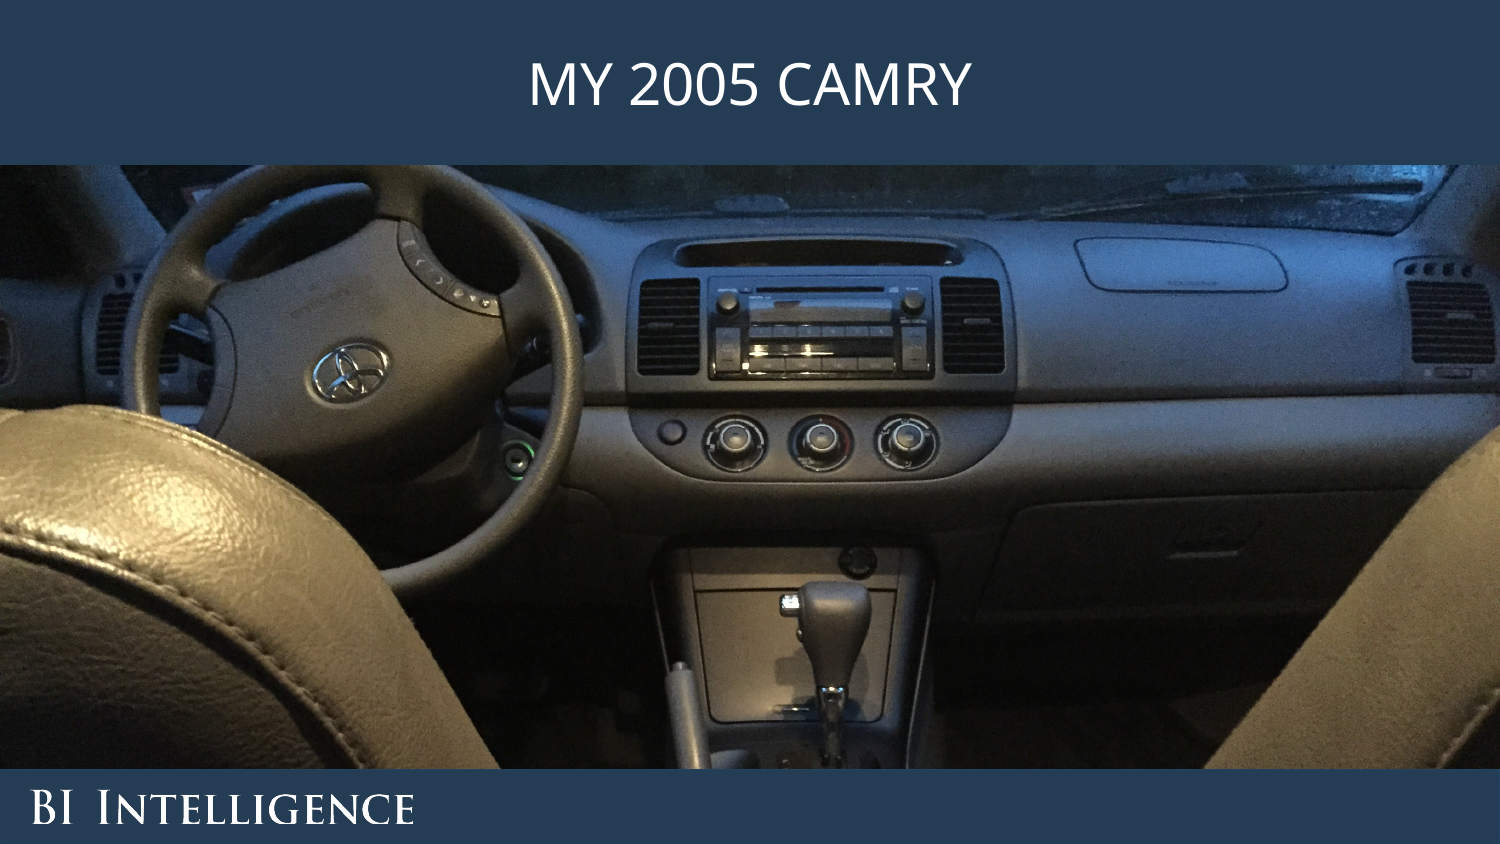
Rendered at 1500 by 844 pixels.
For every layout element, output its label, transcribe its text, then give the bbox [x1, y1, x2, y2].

list My 2005 Camry [0, 0, 1500, 164]
picture [0, 164, 1500, 770]
